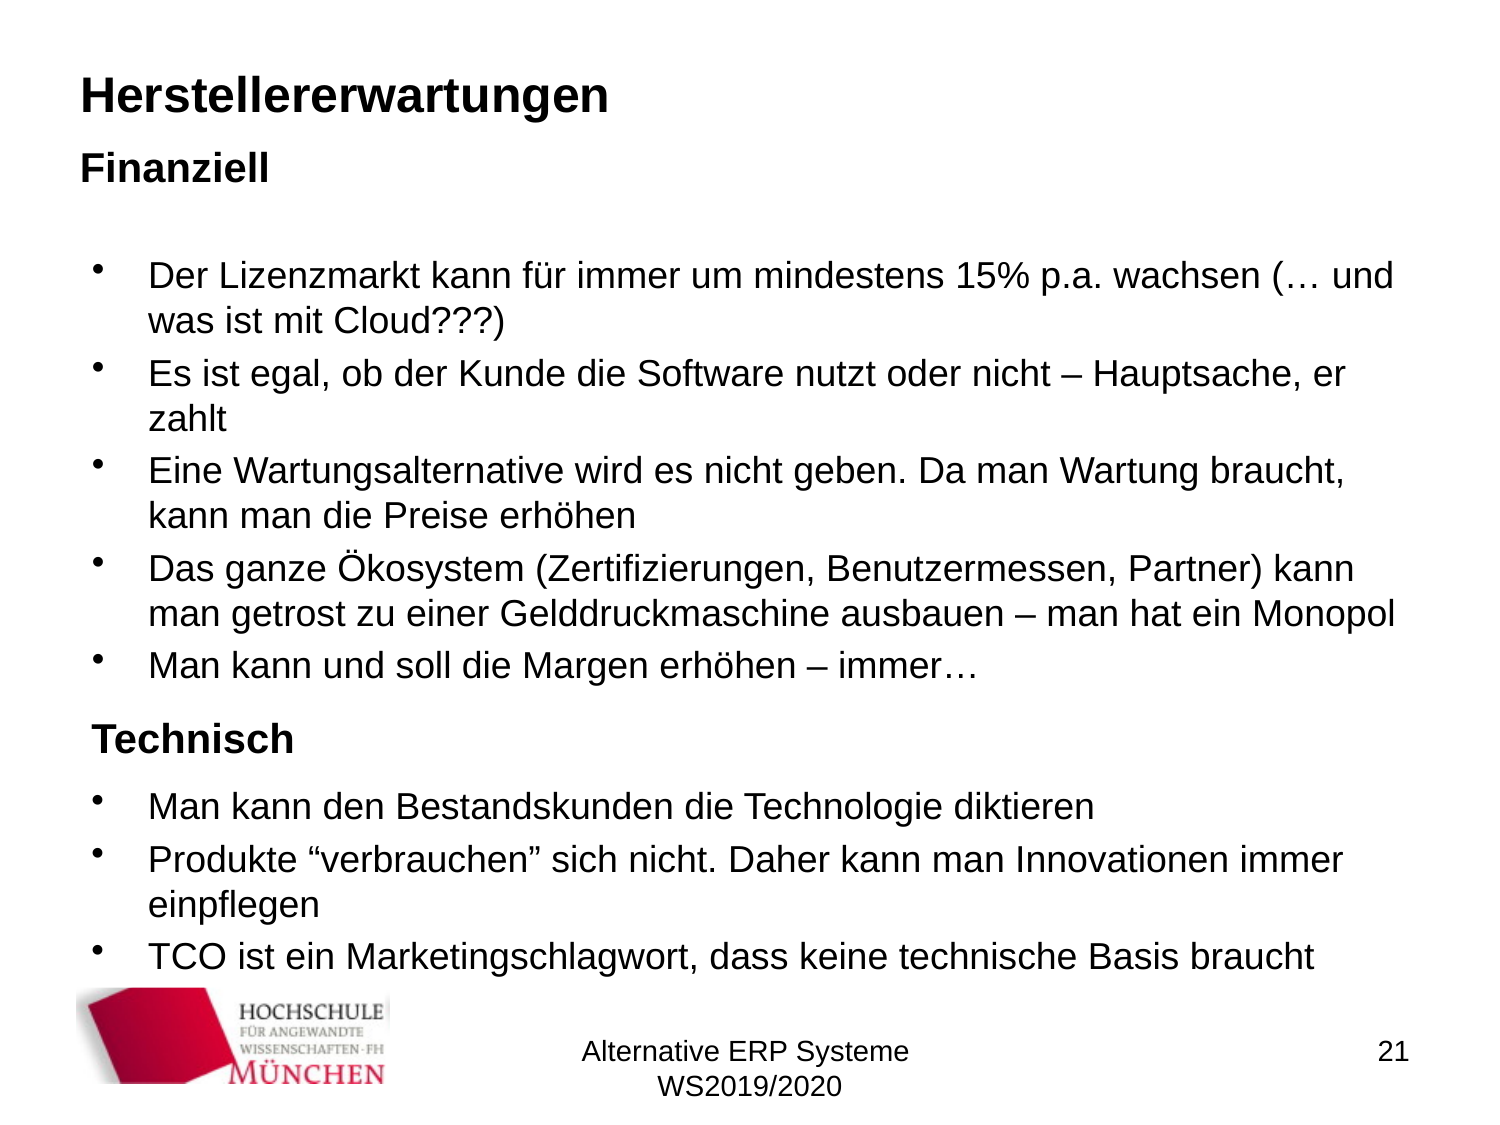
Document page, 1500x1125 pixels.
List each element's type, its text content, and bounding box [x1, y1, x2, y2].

title Finanziell [64, 130, 1415, 202]
text_box Technisch [76, 704, 1427, 774]
text_box Herstellererwartungen [65, 54, 626, 130]
list Der Lizenzmarkt kann für immer um mindestens 15% p.a. wachsen (… und was ist mit Cloud???) Es ist egal, ob der Kunde die Software nutzt oder nicht – Hauptsache, er zahlt Eine Wartungsalternative wird es nicht geben. Da man Wartung braucht, kann man die Preise erhöhen Das ganze Ökosystem (Zertifizierungen, Benutzermessen, Partner) kann man getrost zu einer Gelddruckmaschine ausbauen – man hat ein Monopol Man kann und soll die Margen erhöhen – immer… [76, 243, 1427, 693]
picture [76, 988, 390, 1084]
text_box Man kann den Bestandskunden die Technologie diktieren Produkte “verbrauchen” sich nicht. Daher kann man Innovationen immer einpflegen TCO ist ein Marketingschlagwort, dass keine technische Basis braucht [76, 774, 1427, 988]
slide_number 21 [1074, 1024, 1425, 1103]
footer Alternative ERP Systeme WS2019/2020 [512, 1024, 988, 1103]
